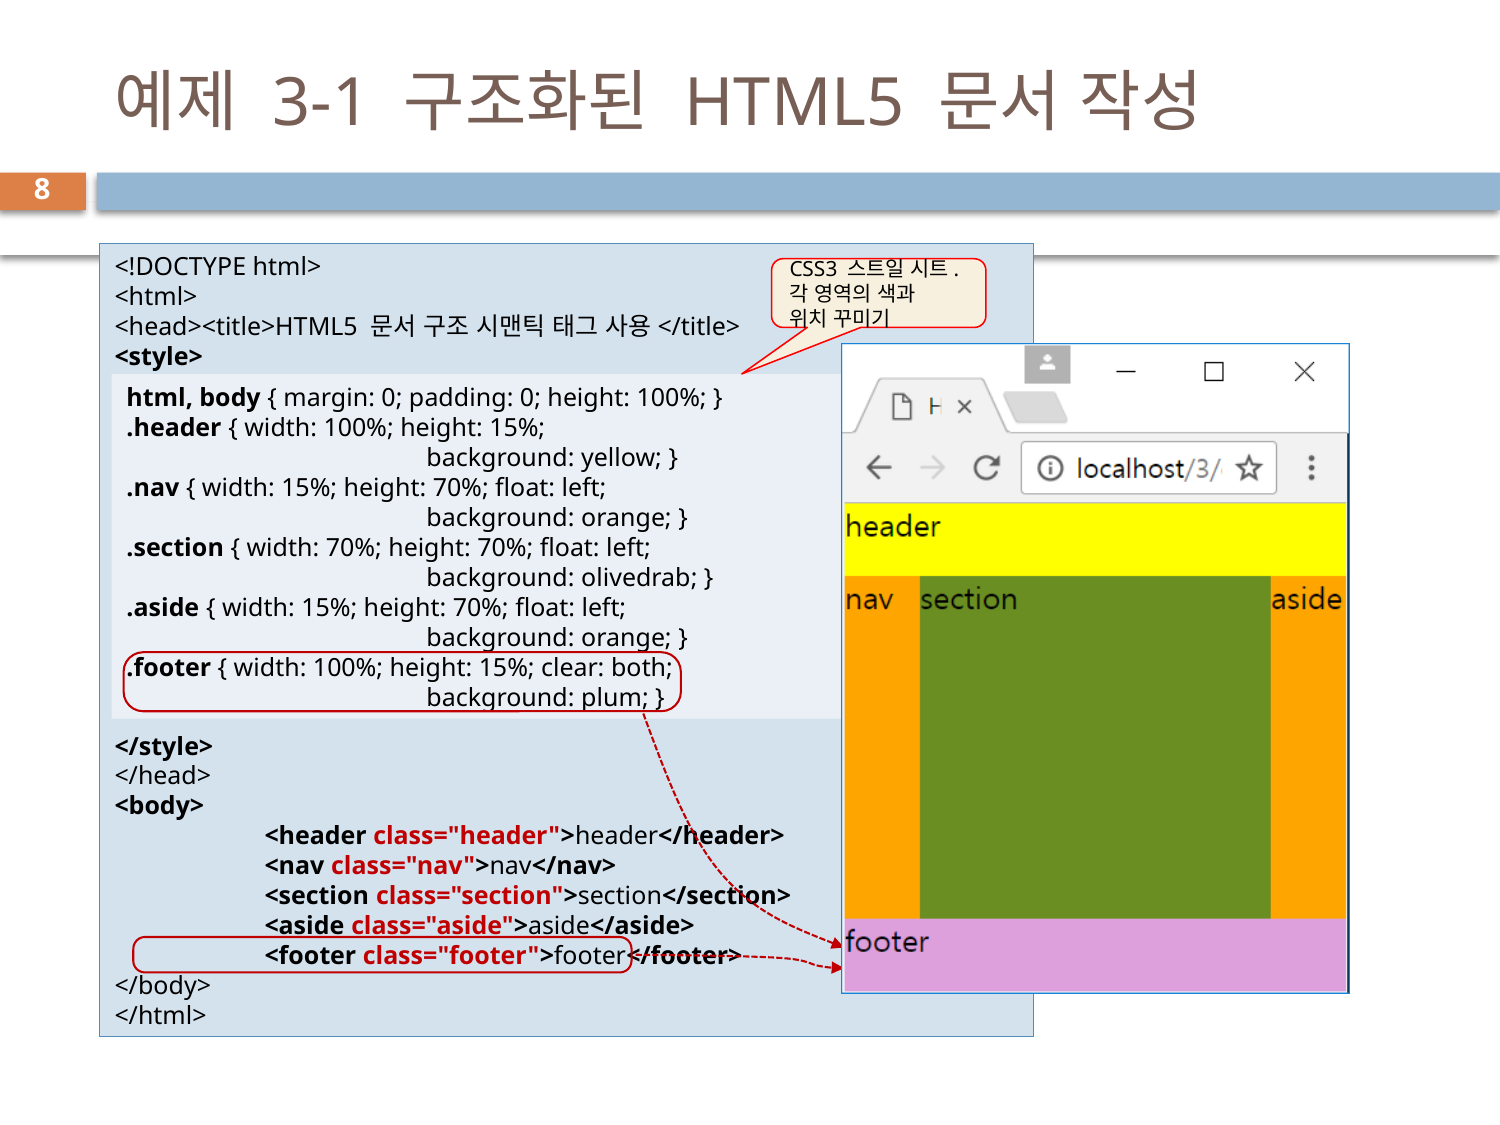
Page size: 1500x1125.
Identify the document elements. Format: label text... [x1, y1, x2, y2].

text_box html, body { margin: 0; padding: 0; height: 100%; } .header { width: 100%; height: 15%; background: yellow; } .nav { width: 15%; height: 70%; float: left; background: orange; } .section { width: 70%; height: 70%; float: left; background: olivedrab; } .aside { width: 15%; height: 70%; float: left; background: orange; } .footer { width: 100%; height: 15%; clear: both; background: plum; } [110, 372, 835, 720]
title 예제 3-1 구조화된 HTML5 문서 작성 [99, 37, 1438, 161]
text_box [122, 650, 683, 713]
text_box <!DOCTYPE html> <html> <head><title>HTML5 문서 구조 시맨틱 태그 사용</title> <style> </style> </head> <body> <header class="header">header</header> <nav class="nav">nav</nav> <section class="section">section</section> <aside class="aside">aside</aside> <footer class="footer">footer</footer> </body> </html> [99, 243, 1034, 1037]
text_box [635, 953, 835, 974]
text_box CSS3 스트일 시트. 각 영역의 색과 위치 꾸미기 [740, 257, 988, 376]
slide_number 8 [0, 170, 87, 211]
picture [841, 343, 1350, 995]
text_box [131, 935, 634, 975]
text_box [641, 712, 835, 949]
